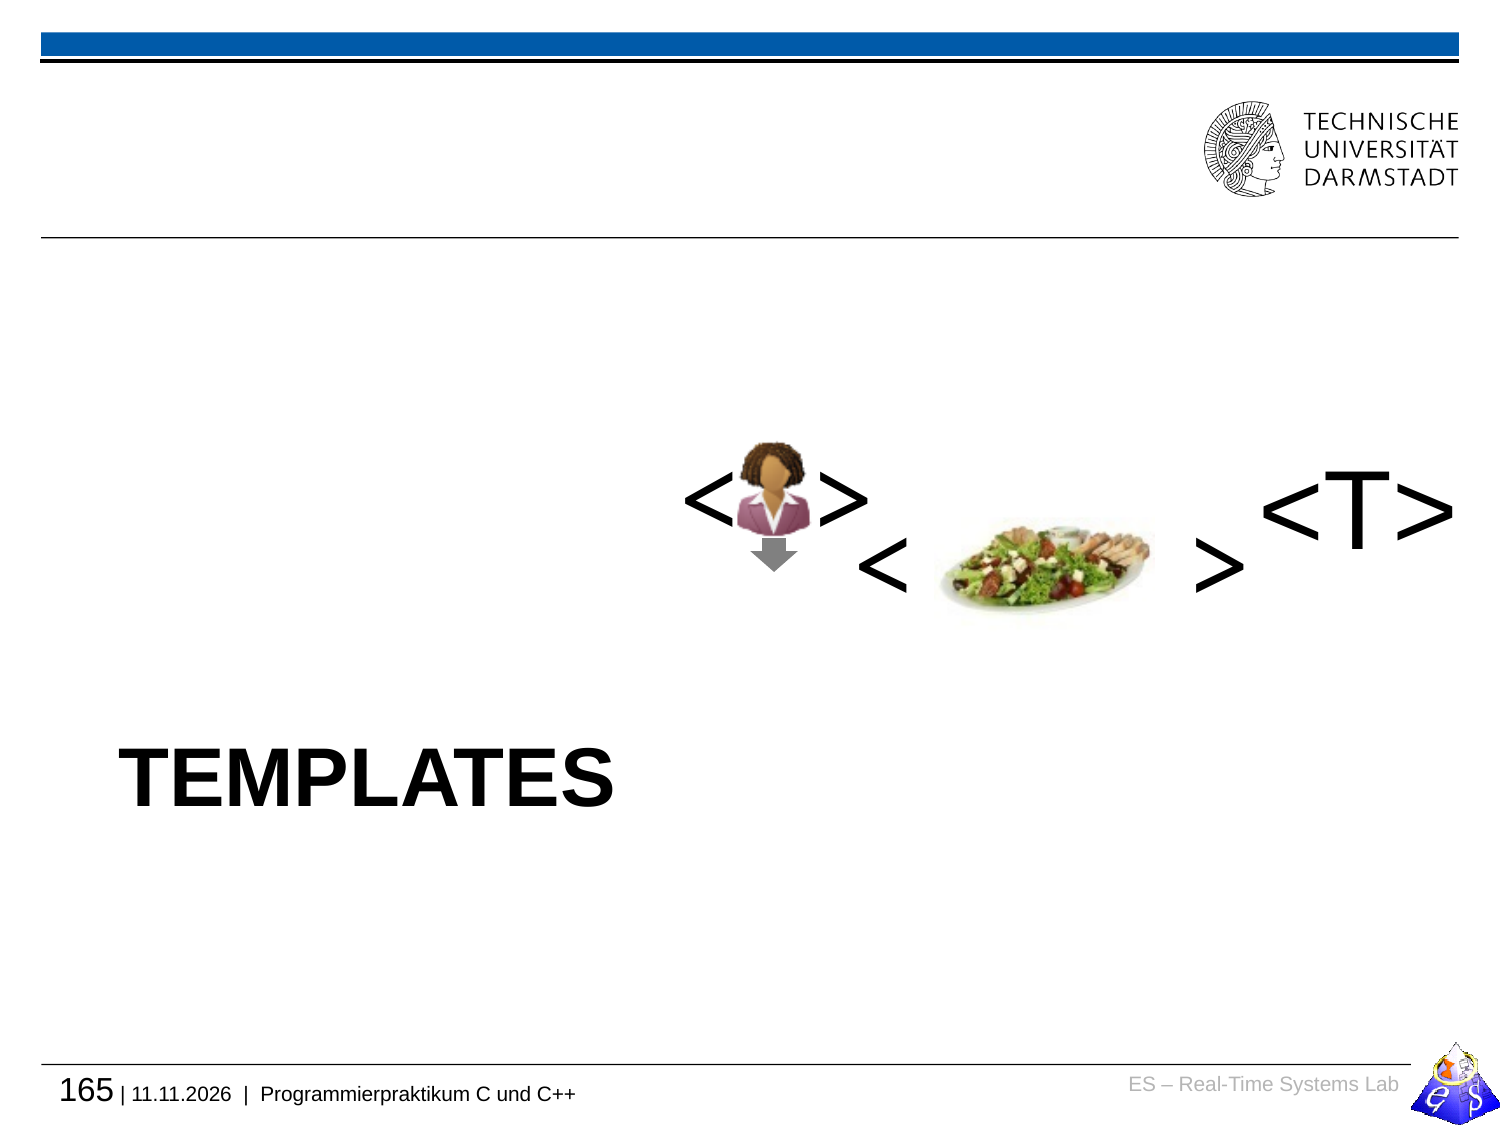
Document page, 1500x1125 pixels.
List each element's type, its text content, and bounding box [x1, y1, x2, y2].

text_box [666, 432, 1475, 641]
title Templates [118, 722, 1394, 947]
picture [1175, 84, 1483, 214]
picture [1411, 1041, 1500, 1125]
